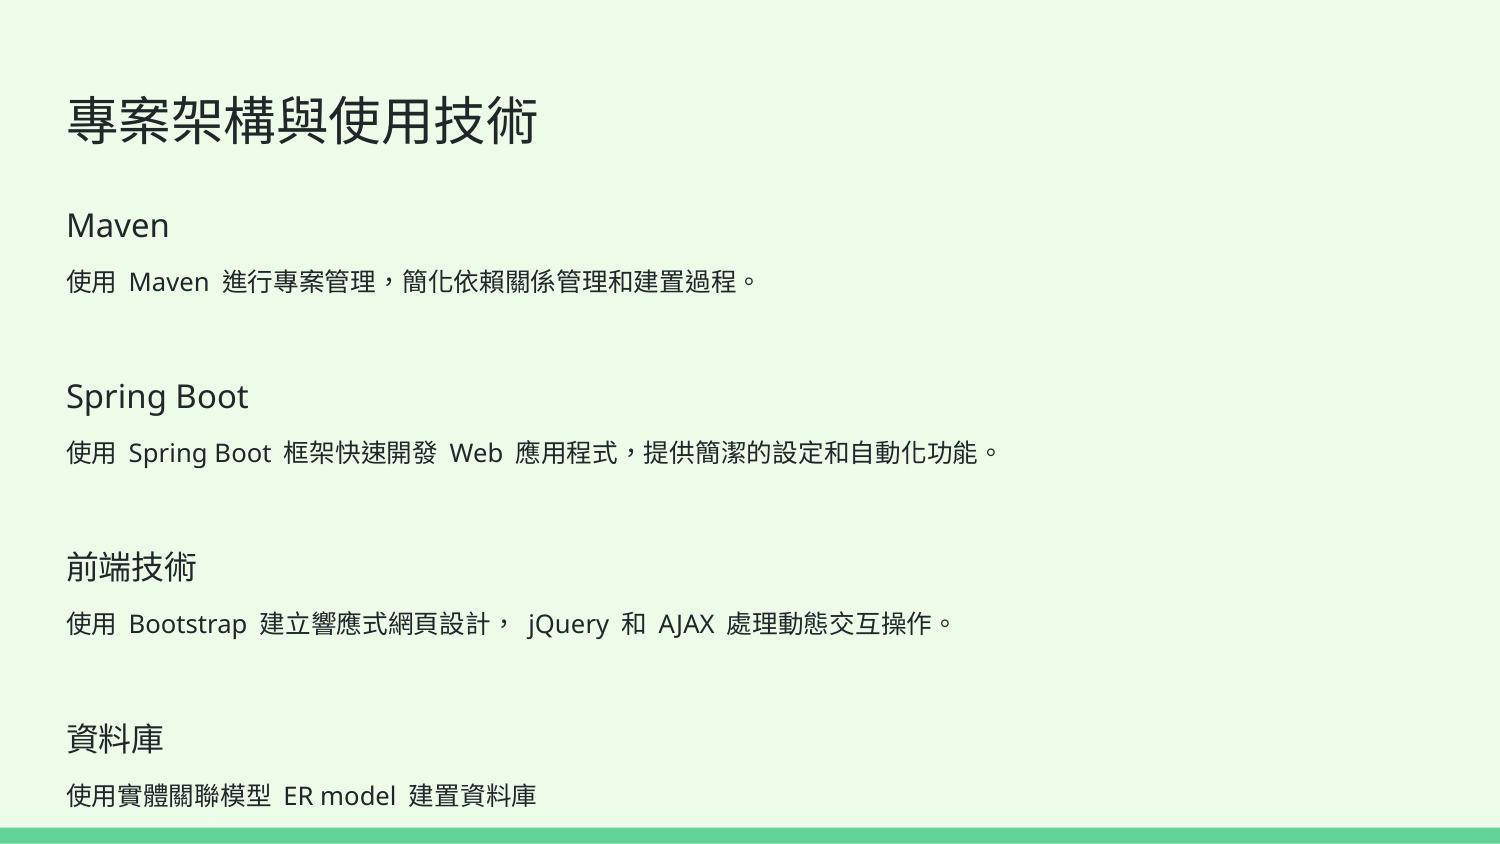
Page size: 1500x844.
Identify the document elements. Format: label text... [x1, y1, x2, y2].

list Maven 使用 Maven 進行專案管理，簡化依賴關係管理和建置過程。 Spring Boot 使用 Spring Boot 框架快速開發 Web 應用程式，提供簡潔的設定和自動化功能。 前端技術 使用 Bootstrap 建立響應式網頁設計， jQuery 和 AJAX 處理動態交互操作。 資料庫 使用實體關聯模型 ER model 建置資料庫 [51, 189, 1449, 830]
title 專案架構與使用技術 [51, 72, 1449, 167]
